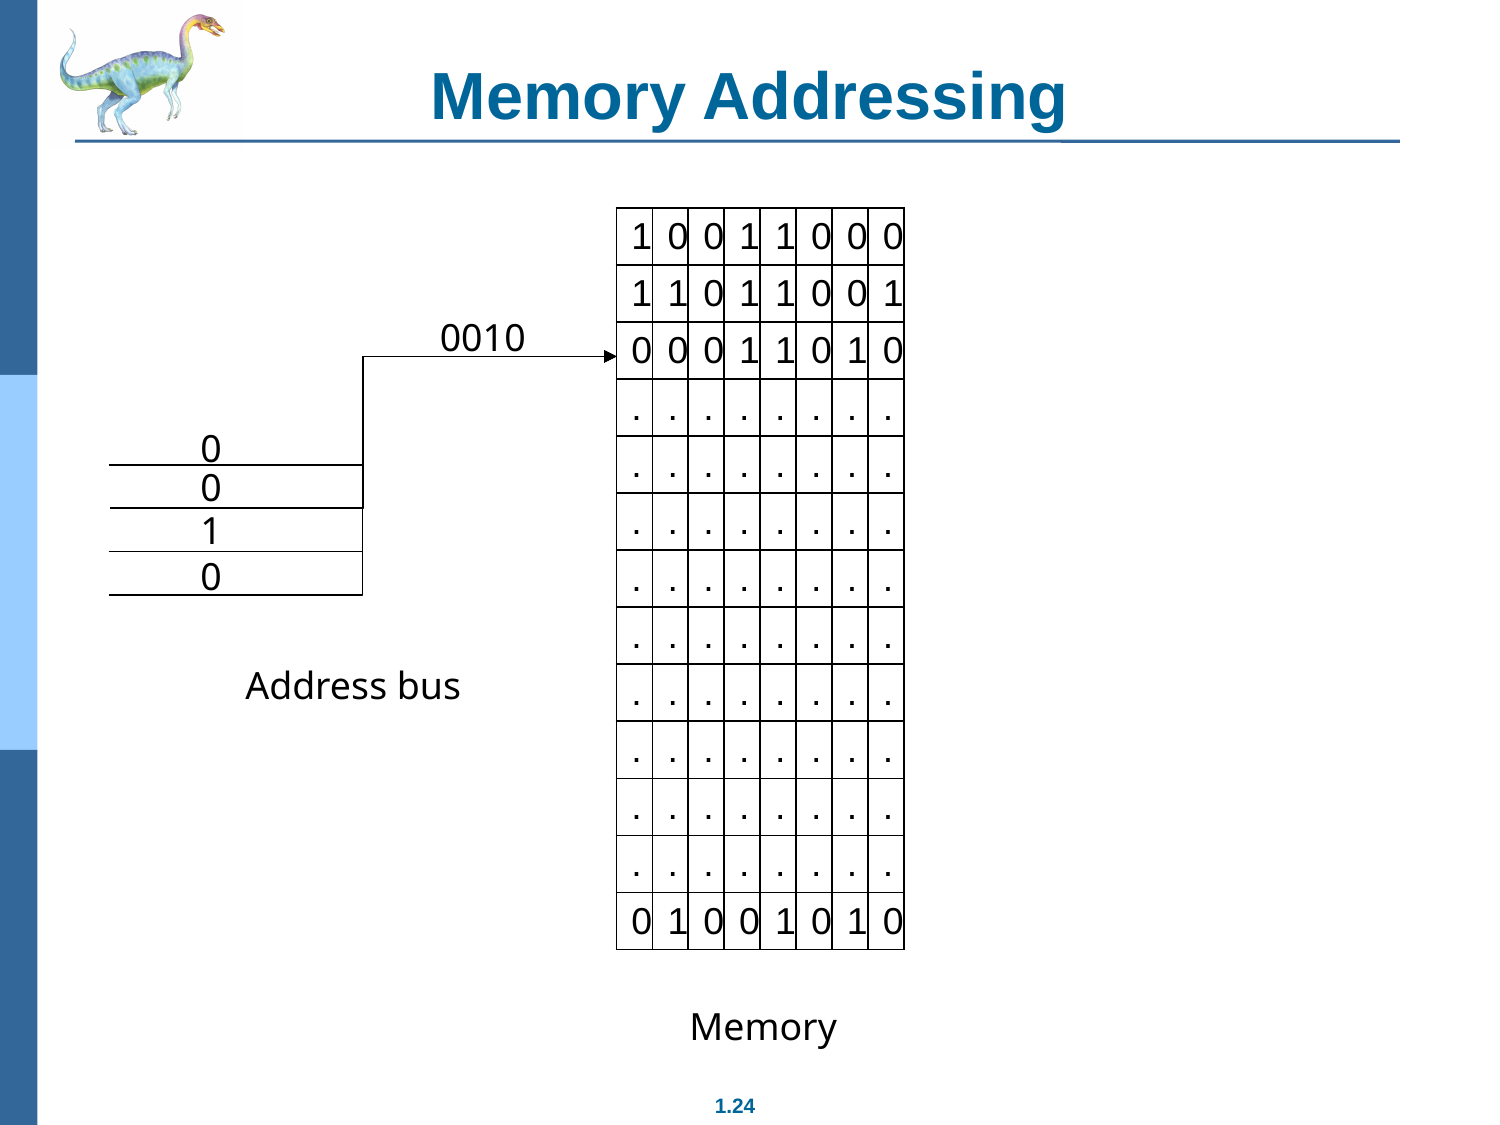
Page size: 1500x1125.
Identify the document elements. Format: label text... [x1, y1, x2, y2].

table_cell . [797, 665, 831, 720]
table_cell . [797, 779, 831, 835]
table_cell . [725, 380, 759, 435]
table_header 1 [617, 209, 652, 264]
table_cell . [653, 779, 687, 835]
text_box 0010 [425, 306, 541, 352]
table_cell . [761, 551, 795, 606]
table_cell 1 [617, 266, 652, 321]
table_cell . [617, 722, 652, 778]
table_cell . [653, 551, 687, 606]
table_cell . [869, 836, 903, 892]
table_cell . [617, 836, 652, 892]
table_cell . [617, 779, 652, 835]
table_cell . [725, 551, 759, 606]
table_cell . [833, 551, 867, 606]
table_cell 0 [833, 266, 867, 321]
table_cell . [725, 608, 759, 663]
text_box Address bus [230, 654, 477, 715]
table_cell . [689, 494, 723, 549]
table_cell 0 [689, 266, 723, 321]
table_cell . [689, 608, 723, 663]
table_cell . [689, 380, 723, 435]
table_cell 1 [761, 323, 795, 378]
table_cell . [653, 836, 687, 892]
table_cell . [689, 665, 723, 720]
table_cell 1 [725, 323, 759, 378]
table_cell . [833, 494, 867, 549]
table_header 0 [797, 209, 831, 264]
table_cell . [869, 551, 903, 606]
table_cell . [653, 722, 687, 778]
picture [46, 0, 243, 149]
table_cell . [689, 836, 723, 892]
table_cell 1 [761, 266, 795, 321]
table_cell . [761, 437, 795, 492]
table_cell . [725, 779, 759, 835]
table_cell 0 [617, 893, 652, 949]
table_cell . [833, 722, 867, 778]
table_cell . [761, 836, 795, 892]
title Memory Addressing [75, 45, 1425, 141]
table_cell . [797, 836, 831, 892]
table_cell . [833, 665, 867, 720]
table_cell . [761, 608, 795, 663]
table_cell . [869, 380, 903, 435]
table_cell . [725, 437, 759, 492]
table_cell 0 [617, 323, 652, 378]
table_cell . [617, 665, 652, 720]
table_cell . [833, 380, 867, 435]
table_cell 1 [833, 323, 867, 378]
table_cell . [761, 779, 795, 835]
table_cell . [761, 722, 795, 778]
table_header 0 [689, 209, 723, 264]
table_cell 0 [689, 893, 723, 949]
table_cell . [797, 722, 831, 778]
table_cell . [797, 608, 831, 663]
table_cell 1 [761, 893, 795, 949]
table_cell . [624, 380, 652, 435]
table_cell . [725, 494, 759, 549]
table_cell . [761, 380, 795, 435]
table_cell . [869, 779, 903, 835]
table_cell 0 [869, 323, 903, 378]
table_cell . [833, 608, 867, 663]
table_cell . [623, 437, 652, 492]
table_cell 0 [653, 323, 687, 378]
table_cell . [653, 665, 687, 720]
table_header 1 [761, 209, 795, 264]
table_cell . [617, 608, 652, 663]
table_cell . [833, 437, 867, 492]
table_cell . [797, 437, 831, 492]
table_cell 1 [653, 893, 687, 949]
table_cell . [869, 437, 903, 492]
table_cell 0 [797, 893, 831, 949]
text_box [108, 356, 617, 596]
table_cell . [653, 608, 687, 663]
text_box Memory [674, 995, 1003, 1055]
table_cell . [869, 665, 903, 720]
table_header 0 [869, 209, 903, 264]
table_cell . [653, 437, 687, 492]
table_cell . [653, 494, 687, 549]
table_cell . [689, 779, 723, 835]
table_cell . [761, 494, 795, 549]
table_cell . [653, 380, 687, 435]
table_cell . [833, 779, 867, 835]
table_cell 1 [725, 266, 759, 321]
table_header 0 [833, 209, 867, 264]
table_cell . [725, 665, 759, 720]
table_cell . [833, 836, 867, 892]
table_cell . [689, 722, 723, 778]
table_cell . [622, 494, 652, 549]
table_cell . [797, 380, 831, 435]
table_cell 0 [797, 266, 831, 321]
table_header 1 [725, 209, 759, 264]
table_cell 0 [869, 893, 903, 949]
table_cell 1 [653, 266, 687, 321]
table_cell . [797, 494, 831, 549]
table_cell . [869, 608, 903, 663]
table_cell . [689, 437, 723, 492]
table_cell 0 [689, 323, 723, 378]
table_cell . [689, 551, 723, 606]
table_cell 1 [833, 893, 867, 949]
table_cell . [869, 722, 903, 778]
table_cell . [869, 494, 903, 549]
table_cell 1 [869, 266, 903, 321]
table_cell . [725, 722, 759, 778]
table_cell . [797, 551, 831, 606]
table_header 0 [653, 209, 687, 264]
table_cell . [617, 551, 652, 606]
table_cell 0 [725, 893, 759, 949]
table_cell 0 [797, 323, 831, 378]
table_cell . [725, 836, 759, 892]
table_cell . [761, 665, 795, 720]
